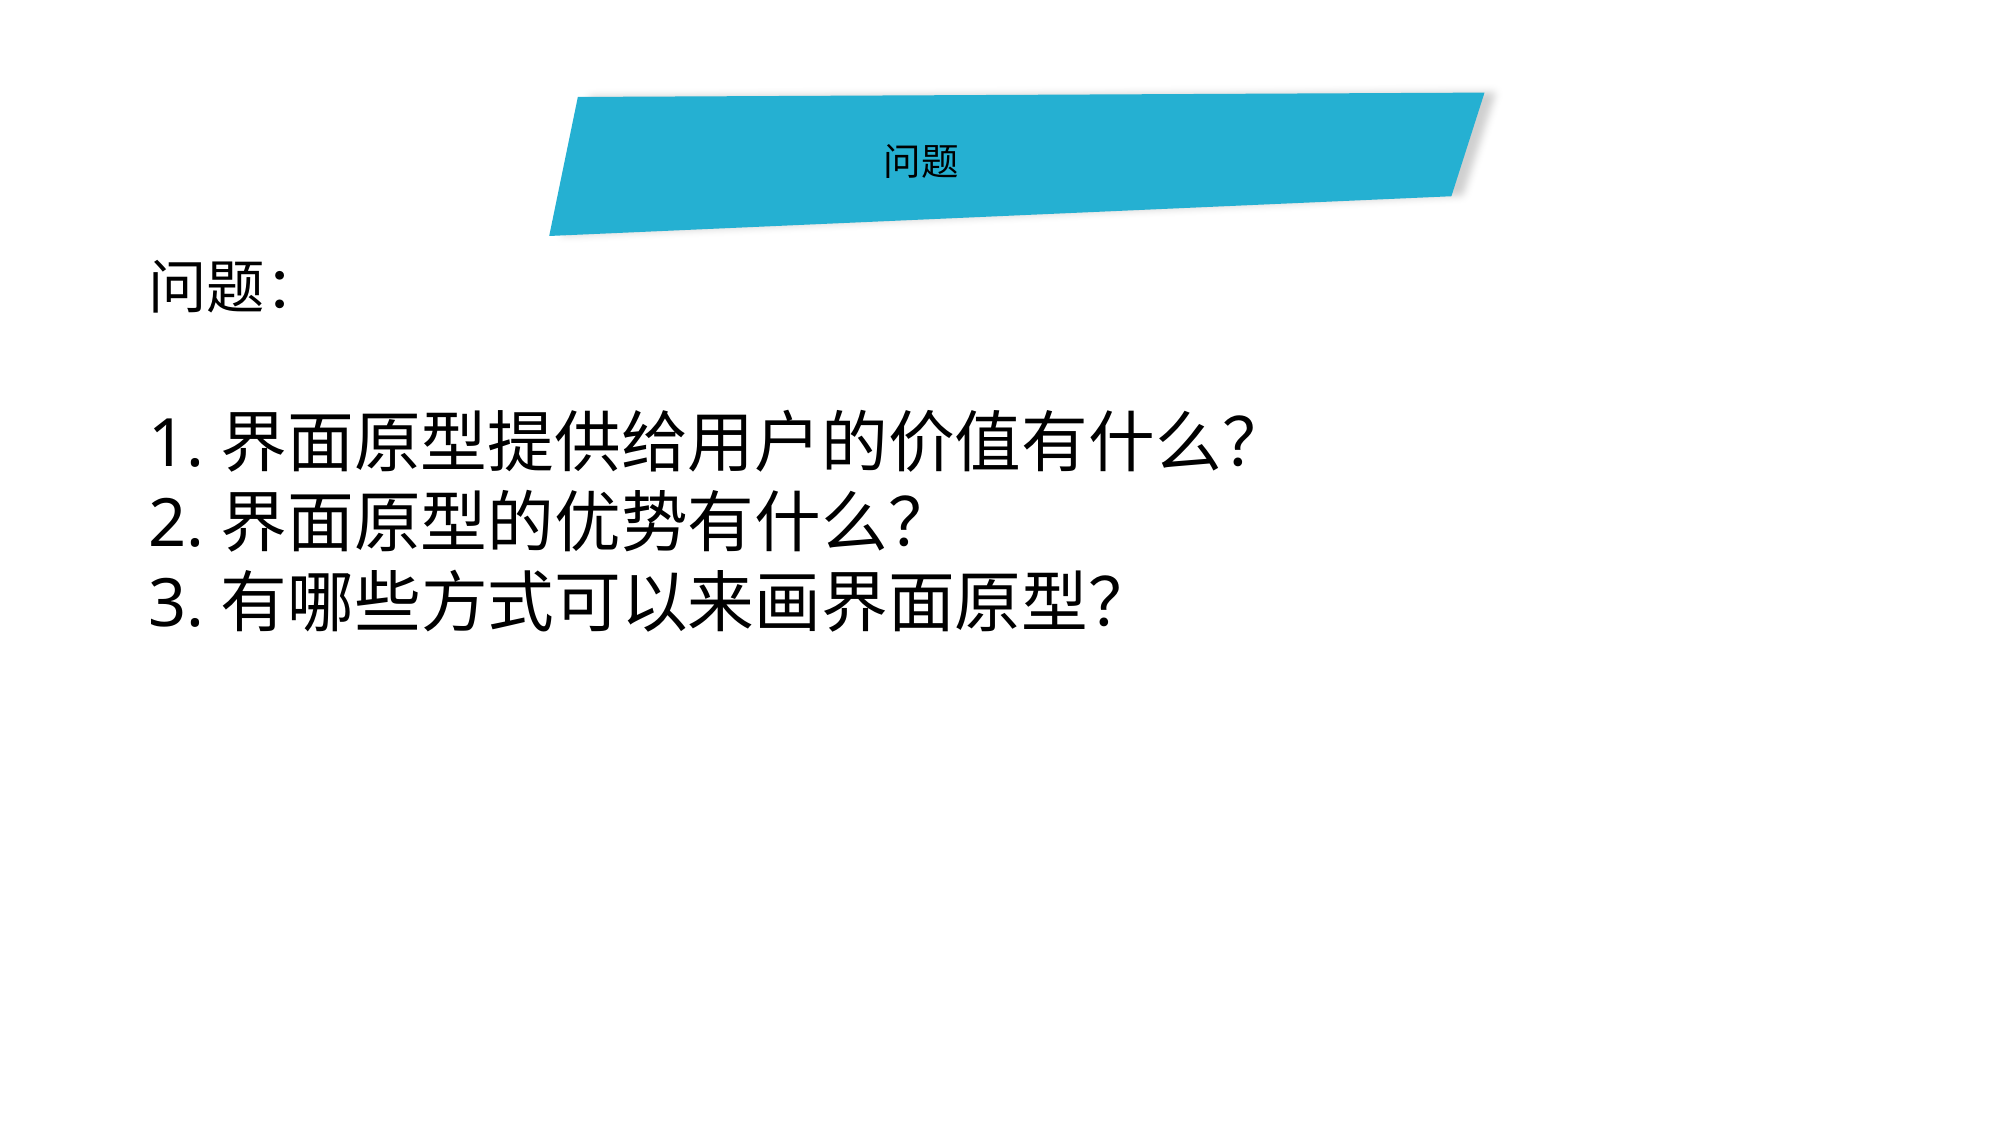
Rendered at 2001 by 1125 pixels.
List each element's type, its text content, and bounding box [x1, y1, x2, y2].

text_box 问题： 1.界面原型提供给用户的价值有什么？ 2.界面原型的优势有什么？ 3.有哪些方式可以来画界面原型？ [133, 242, 1764, 648]
text_box 问题 [701, 130, 1255, 191]
